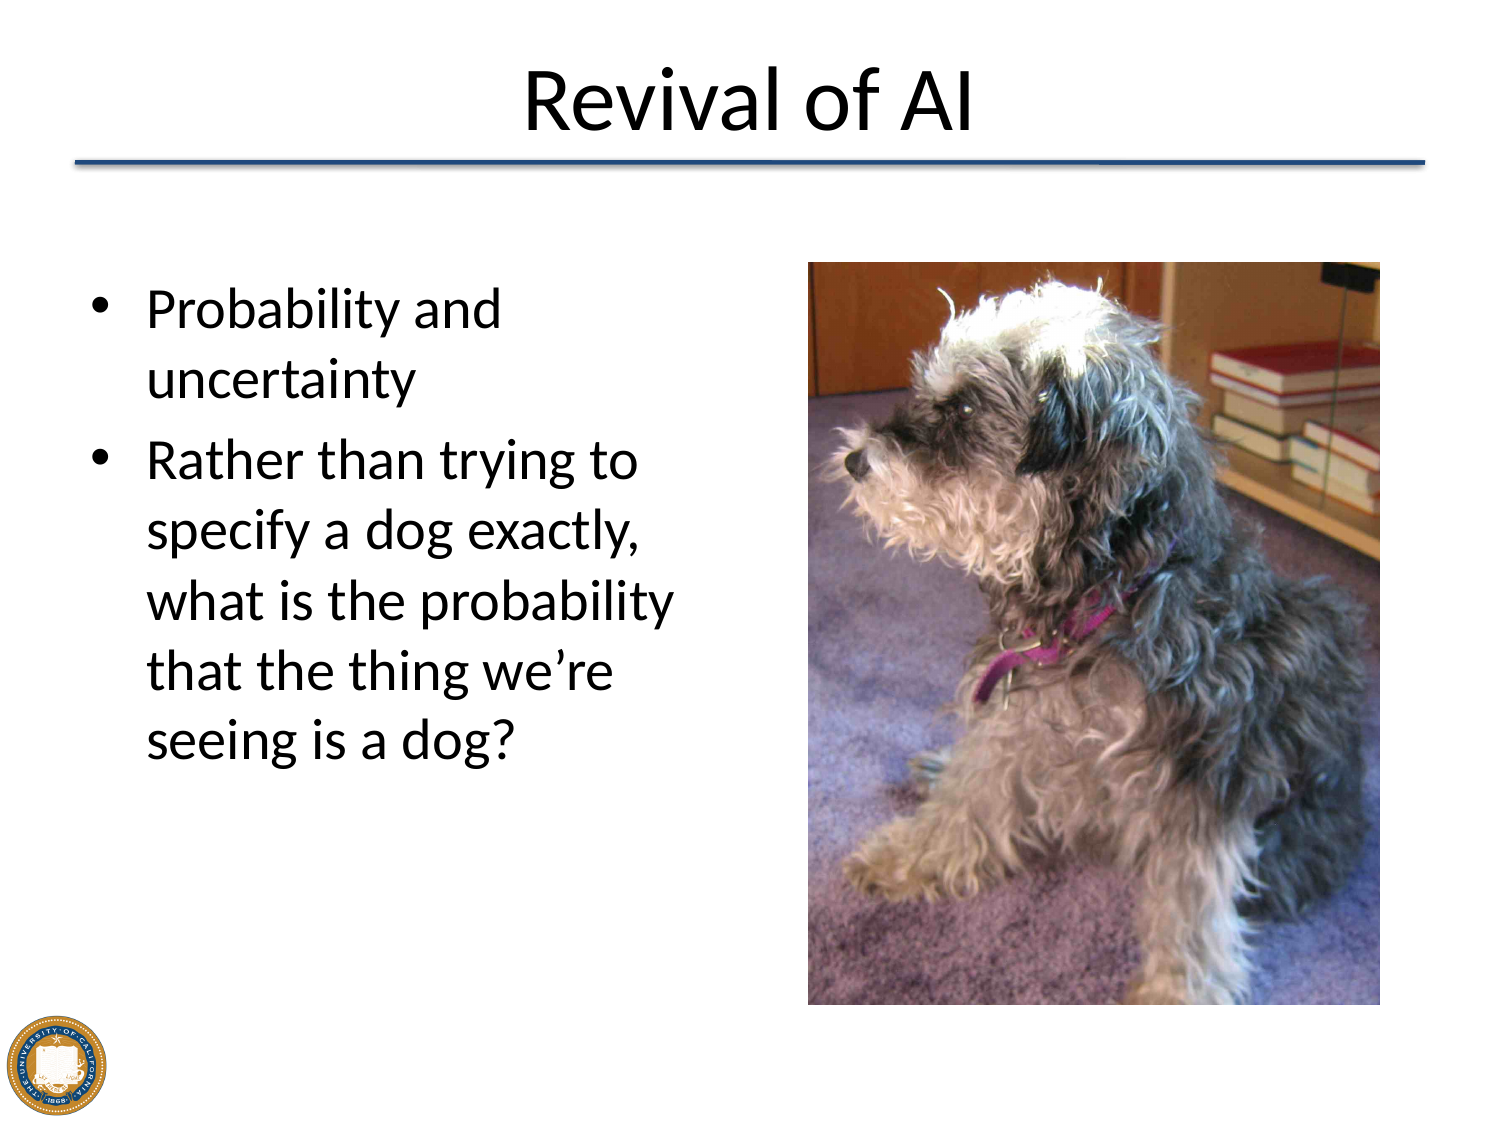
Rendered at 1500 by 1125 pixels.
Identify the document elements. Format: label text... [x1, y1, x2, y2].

title Revival of AI [75, 0, 1425, 188]
list Probability and uncertainty Rather than trying to specify a dog exactly, what is the probability that the thing we’re seeing is a dog? [75, 262, 738, 1005]
picture [6, 1015, 107, 1116]
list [762, 262, 1426, 1006]
